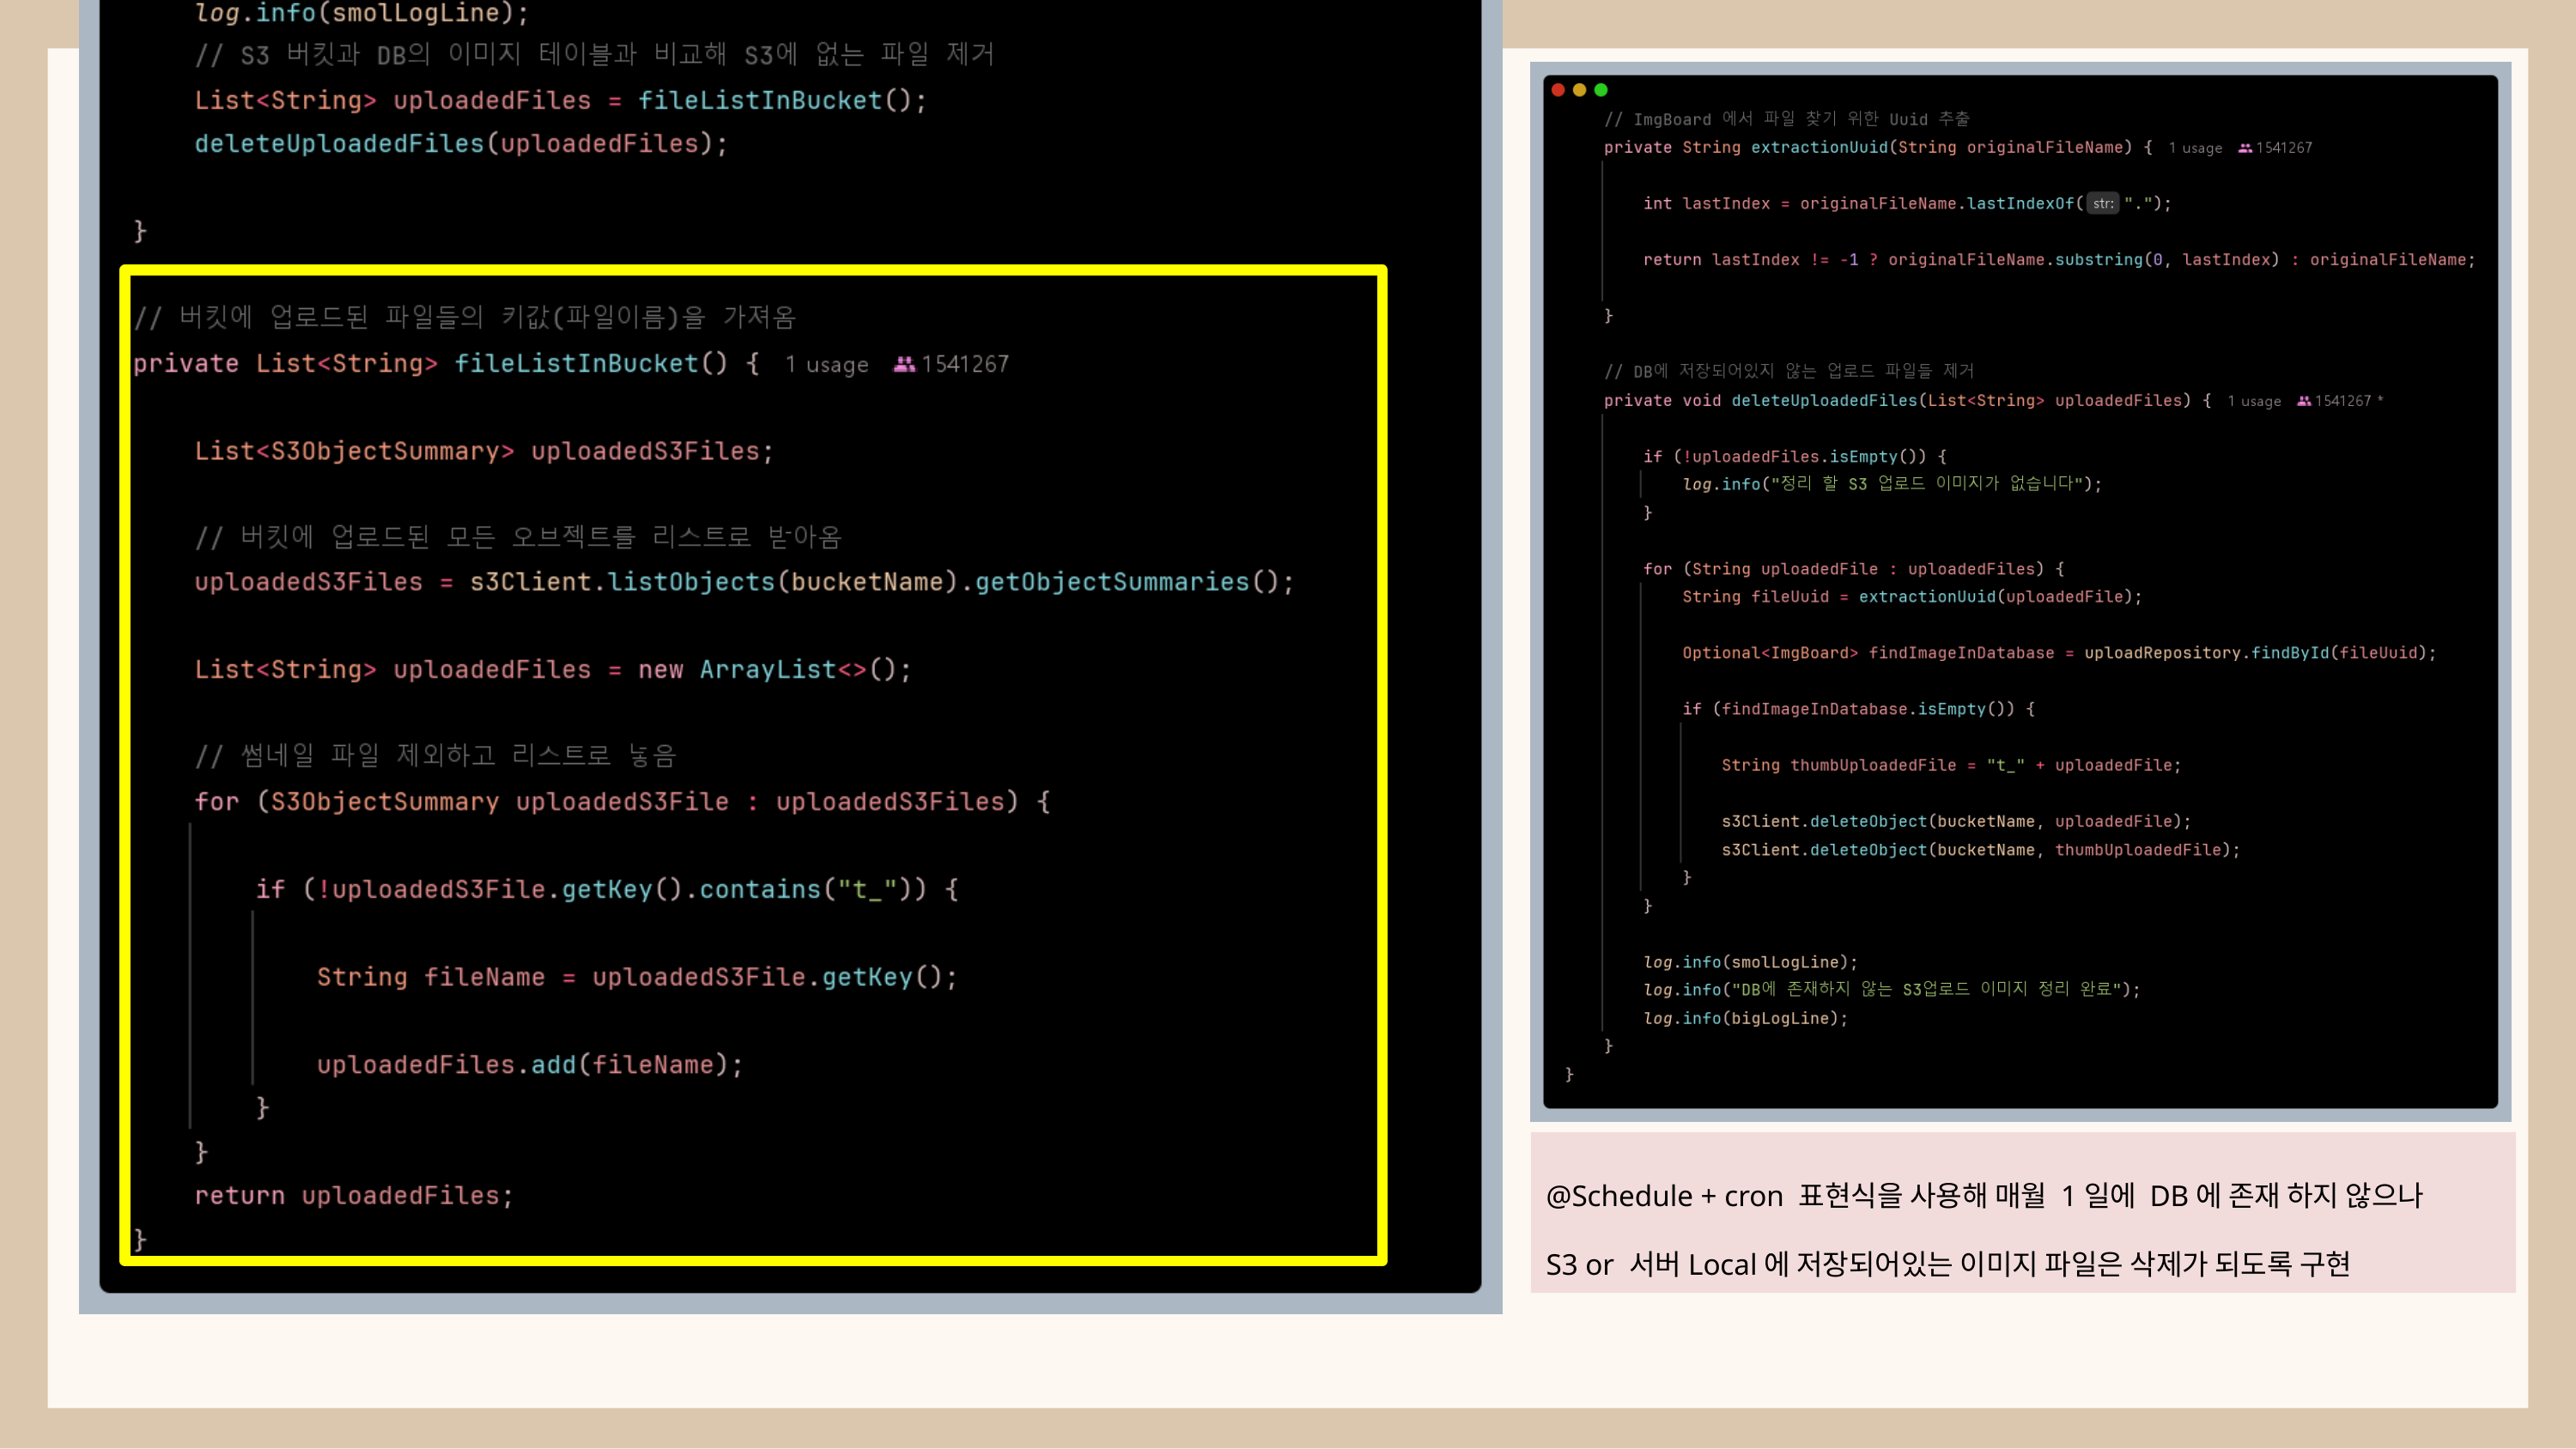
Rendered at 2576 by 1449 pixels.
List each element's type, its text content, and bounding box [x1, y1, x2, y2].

picture [79, 0, 1504, 1314]
text_box @Schedule + cron 표현식을 사용해 매월 1일에 DB에 존재 하지 않으나 S3 or 서버Local에 저장되어있는 이미지 파일은 삭제가 되도록 구현 [1530, 1131, 2517, 1294]
picture [1530, 62, 2512, 1122]
